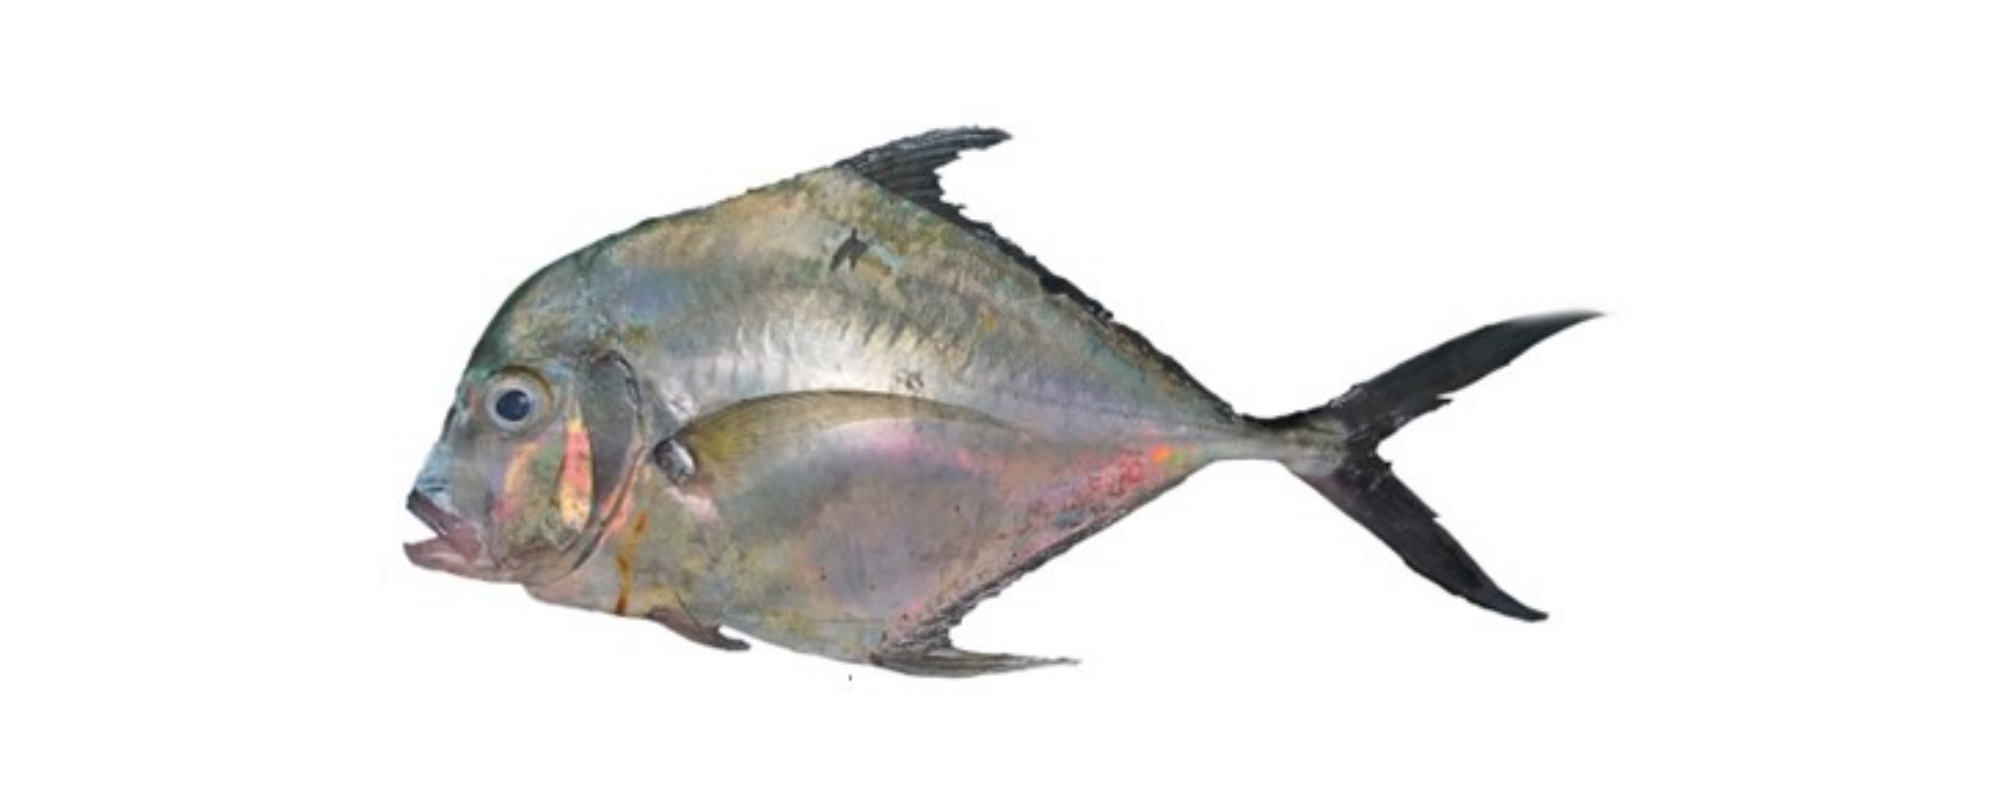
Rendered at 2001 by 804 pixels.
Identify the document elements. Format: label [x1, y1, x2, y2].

picture [219, 36, 1781, 767]
